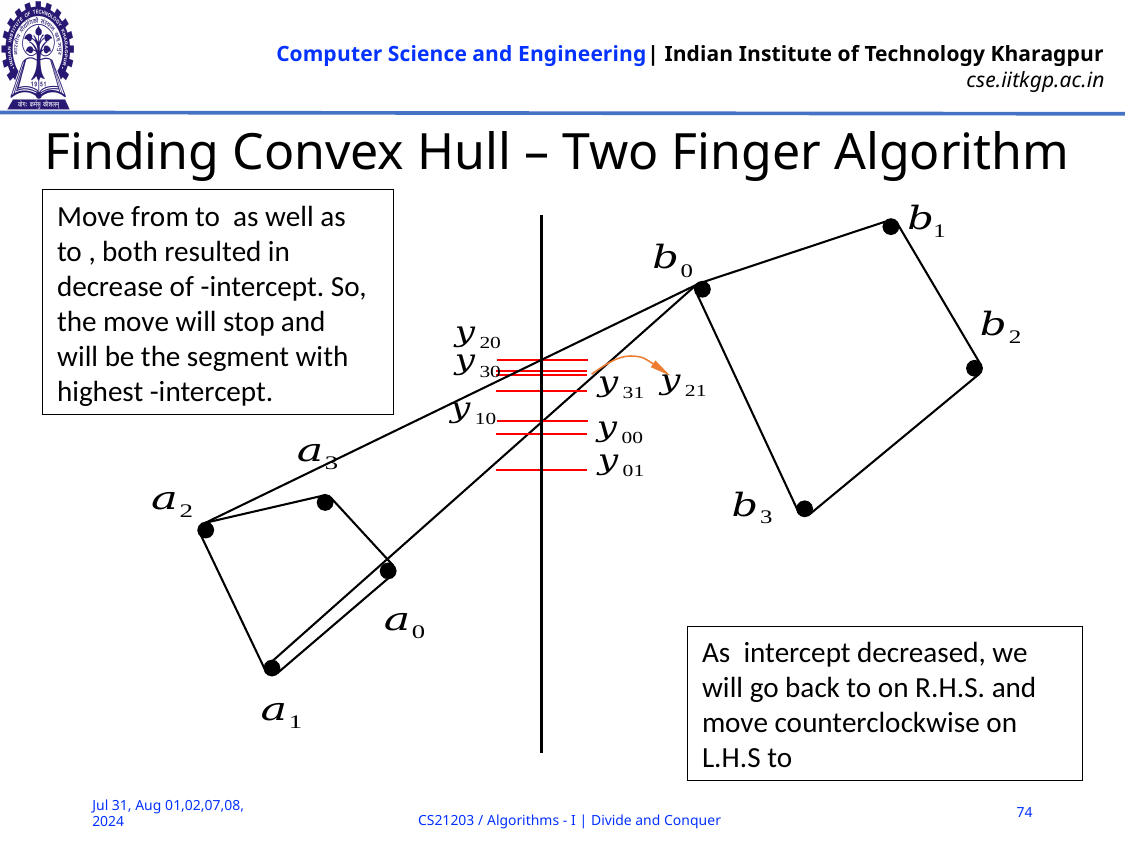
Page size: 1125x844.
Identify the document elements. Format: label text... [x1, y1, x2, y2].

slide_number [77, 798, 236, 844]
slide_number 74 [992, 790, 1048, 836]
picture [1, 1, 74, 110]
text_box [151, 201, 1021, 753]
title Finding Convex Hull – Two Finger Algorithm [35, 78, 1078, 221]
footer CS21203 / Algorithms - I | Divide and Conquer [236, 798, 904, 844]
